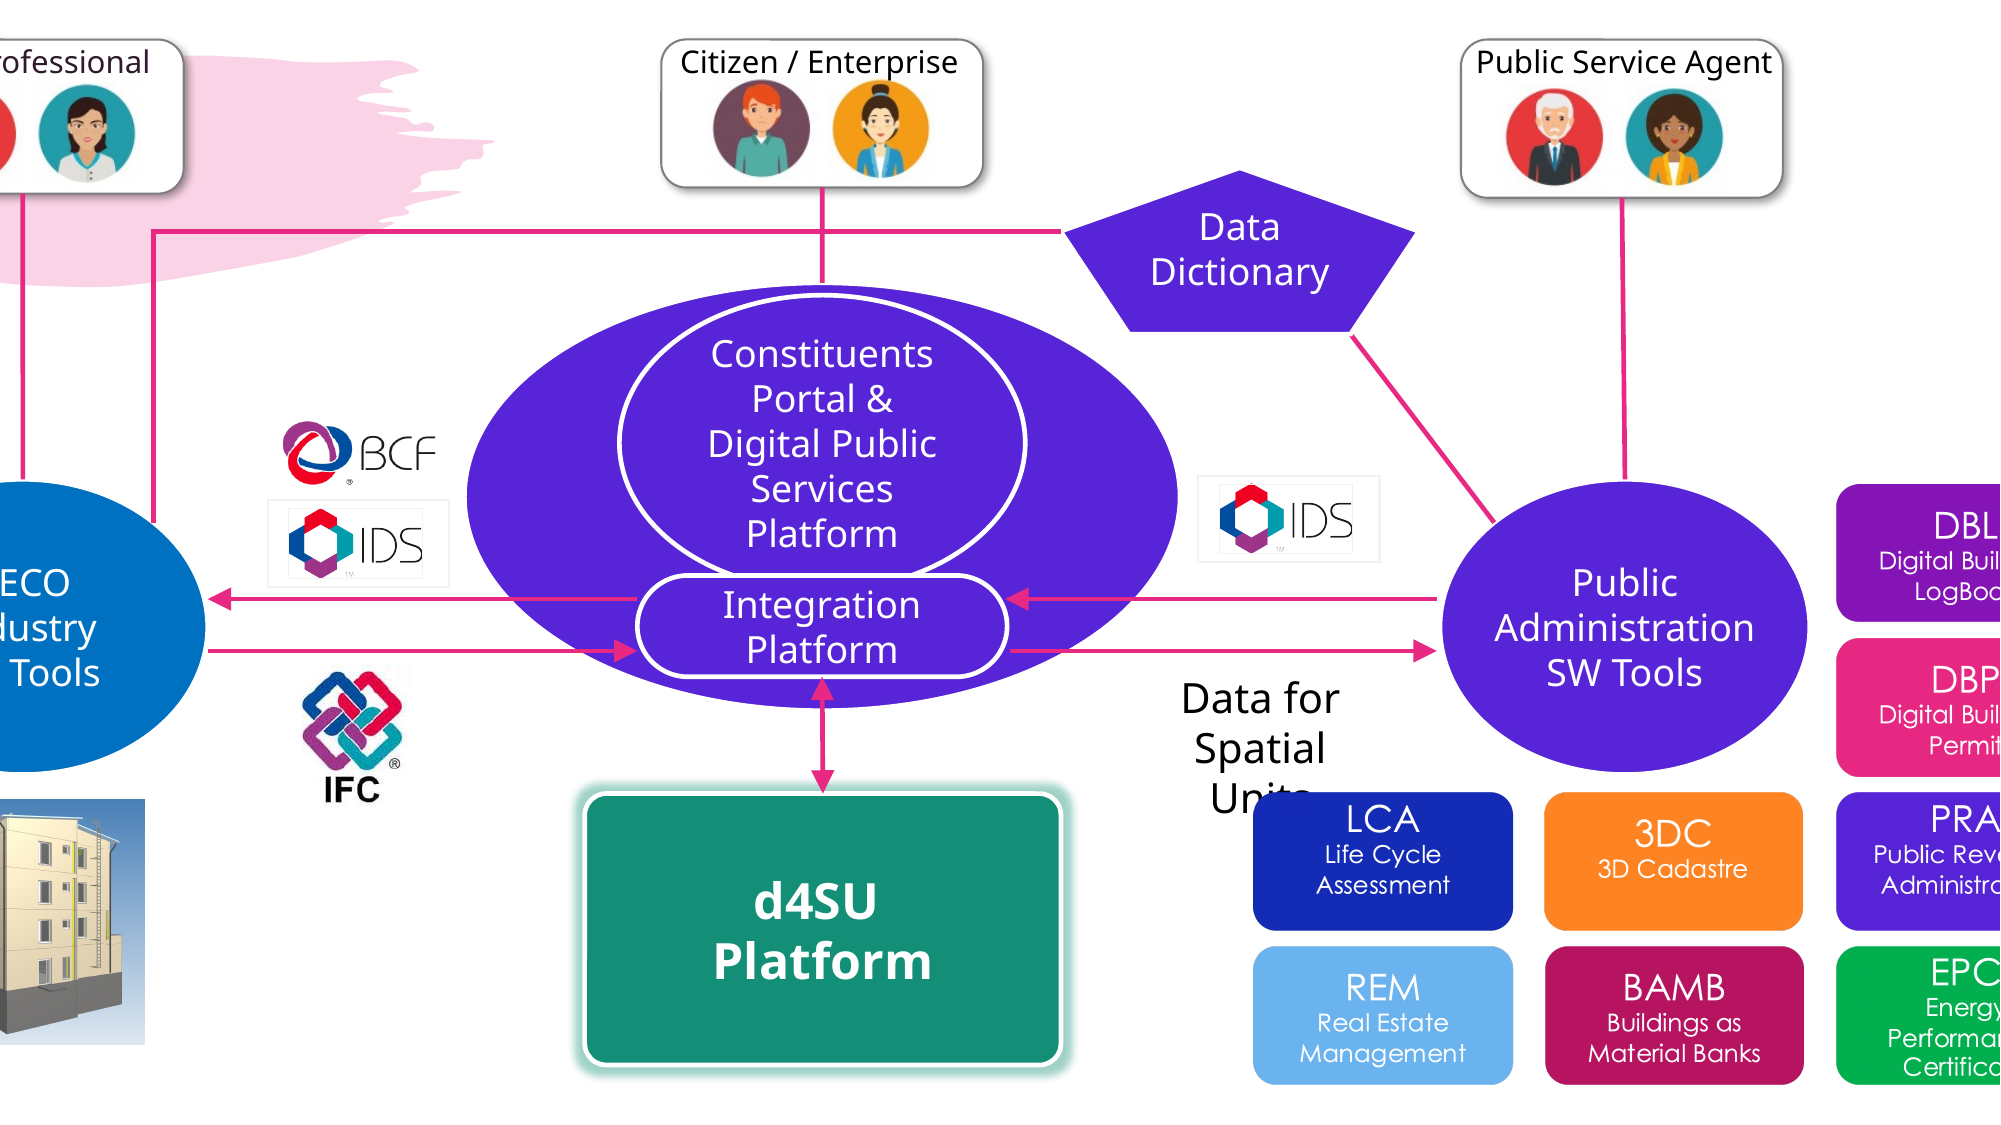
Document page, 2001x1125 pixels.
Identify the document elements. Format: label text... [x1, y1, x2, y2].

text_box [0, 39, 185, 195]
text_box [1350, 334, 1495, 484]
text_box Data Dictionary [1061, 166, 1421, 336]
text_box [753, 281, 1182, 712]
picture [272, 664, 432, 813]
text_box Public Administration SW Tools [1573, 478, 1676, 484]
picture [1253, 484, 2000, 1098]
text_box Integration Platform [753, 574, 1009, 678]
text_box [753, 43, 985, 189]
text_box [1198, 475, 1350, 563]
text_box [0, 80, 141, 192]
text_box AECO Professional [0, 34, 166, 87]
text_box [461, 0, 753, 831]
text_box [267, 500, 450, 587]
text_box d4SU Platform [583, 792, 1063, 1067]
picture [267, 406, 450, 489]
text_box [1621, 197, 1625, 480]
picture [0, 799, 145, 1045]
text_box Citizen / Enterprise [753, 34, 974, 87]
text_box Public Service Agent [1461, 34, 1789, 87]
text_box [753, 75, 935, 185]
text_box Data for Spatial Units [1125, 664, 1253, 829]
text_box Constituents Portal & Digital Public Services Platform [753, 294, 1027, 574]
text_box AECO Industry SW Tools [0, 478, 209, 776]
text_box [1501, 84, 1729, 193]
text_box [1459, 58, 1784, 199]
